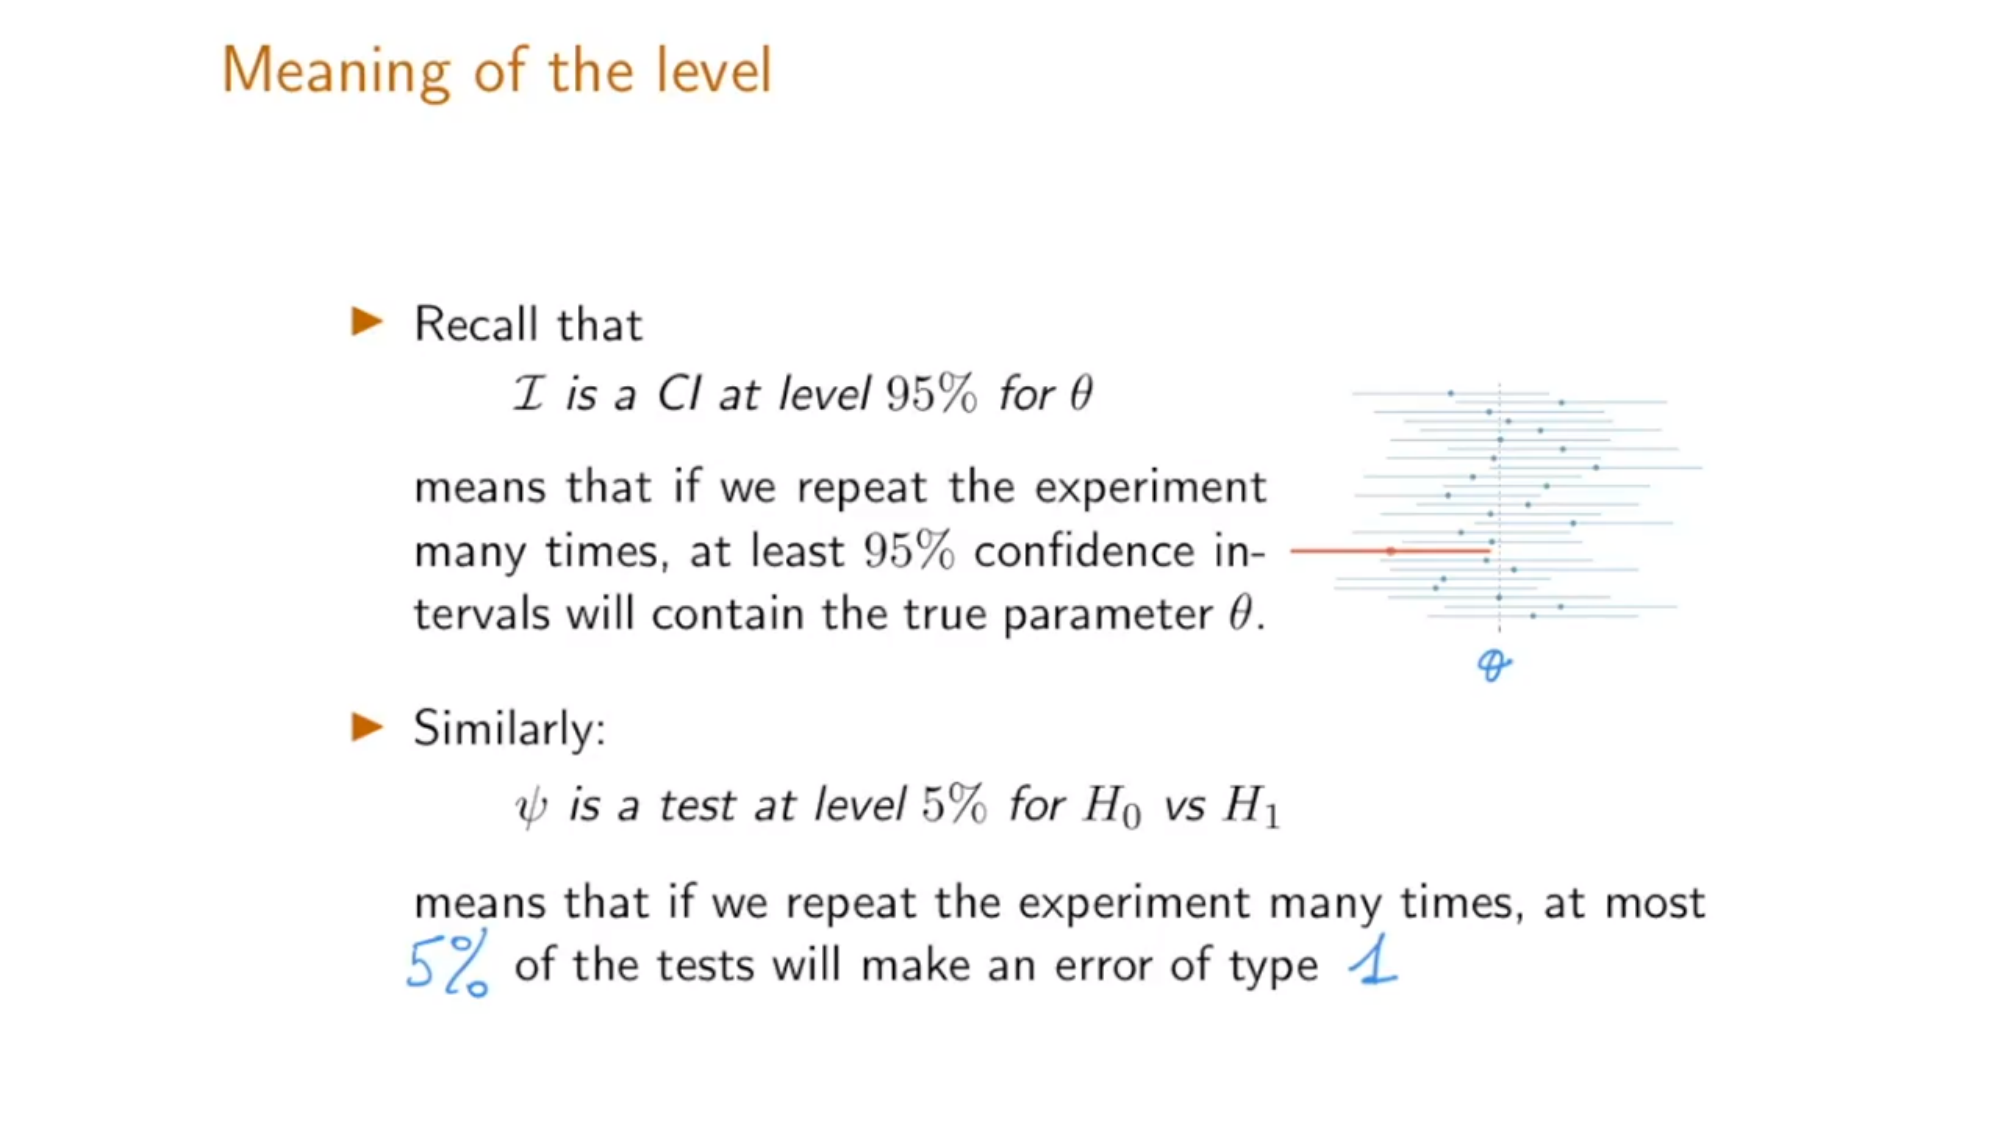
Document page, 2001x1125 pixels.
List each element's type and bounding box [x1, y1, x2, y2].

picture [205, 16, 1795, 1109]
